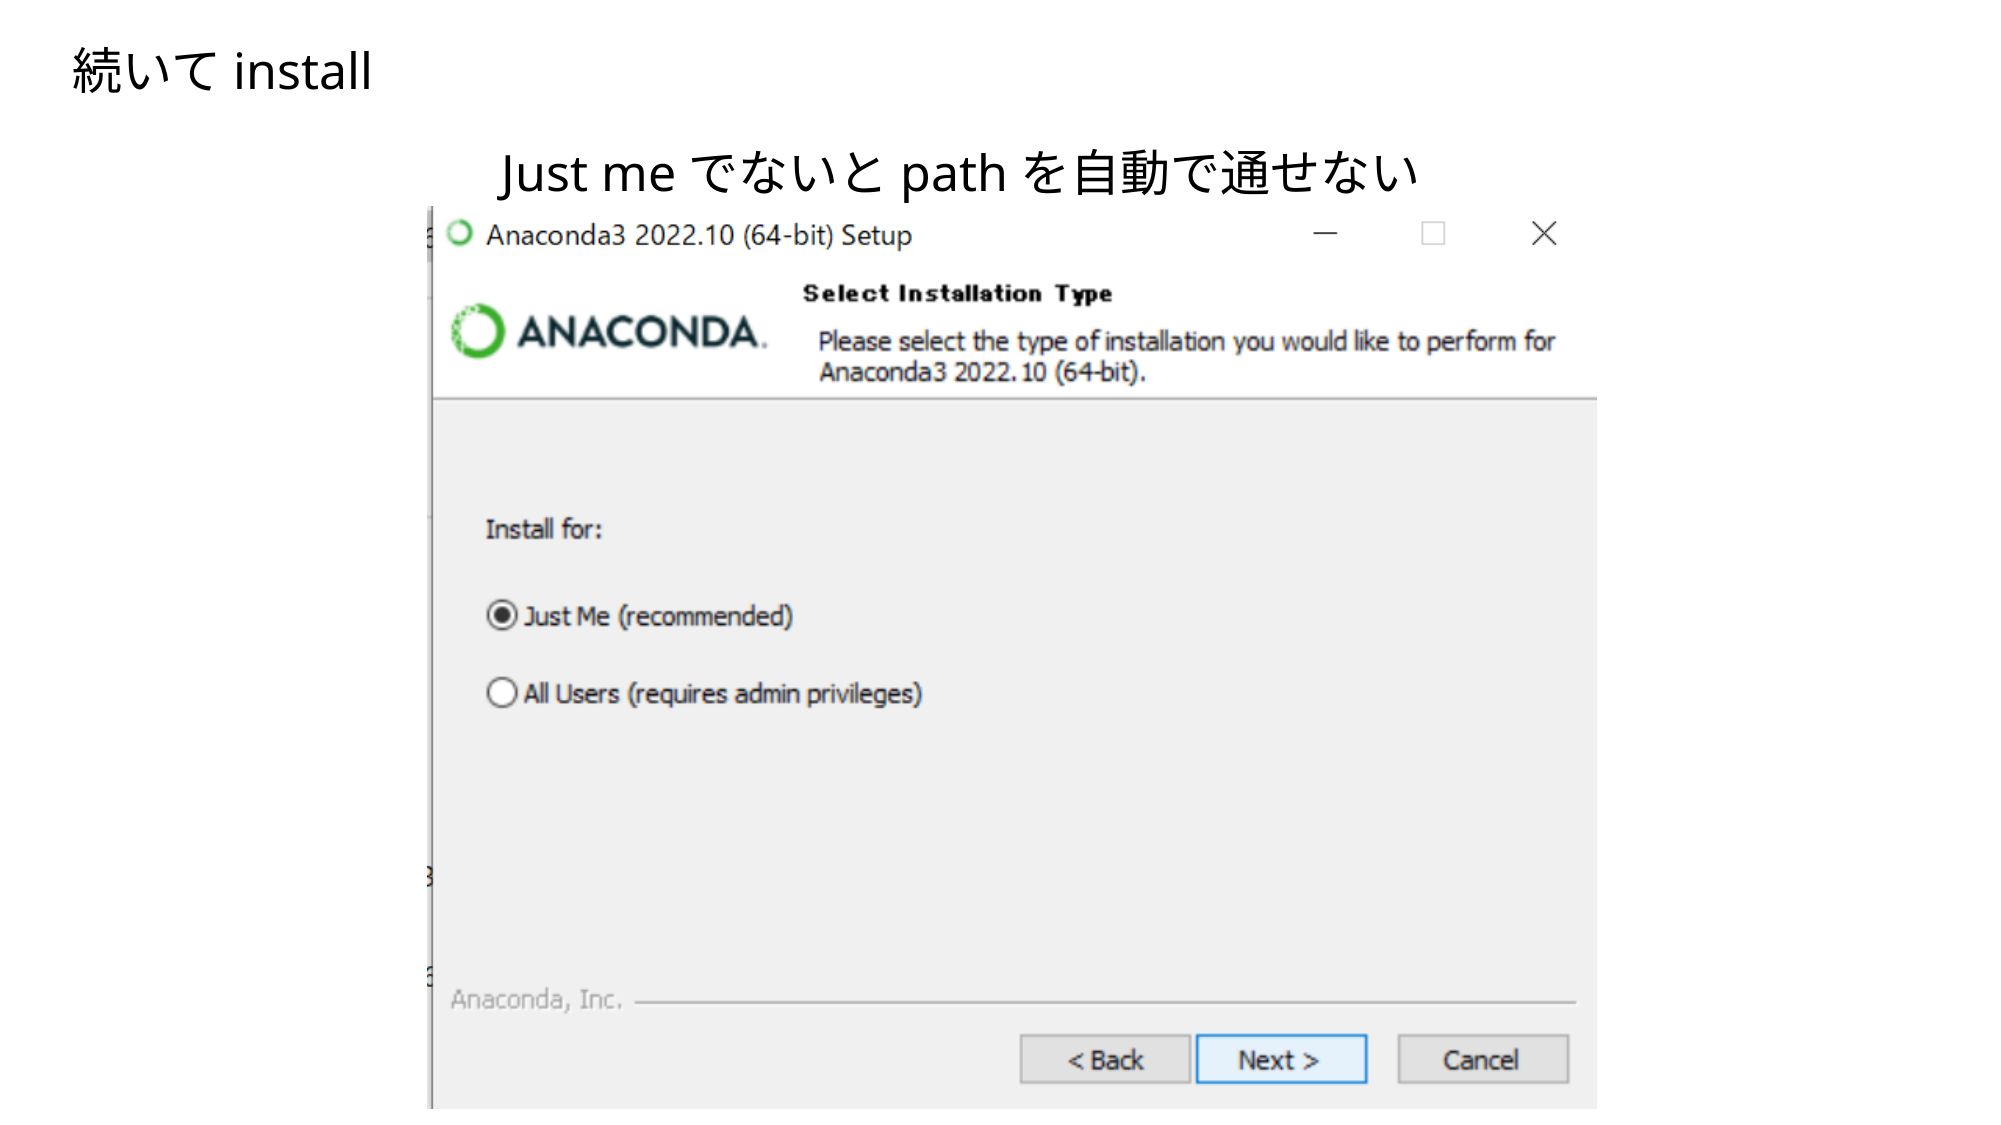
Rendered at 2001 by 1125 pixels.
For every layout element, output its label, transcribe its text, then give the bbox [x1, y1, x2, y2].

text_box 続いてinstall [57, 32, 401, 107]
picture [427, 206, 1597, 1109]
text_box Just meでないとpathを自動で通せない [487, 133, 1435, 206]
